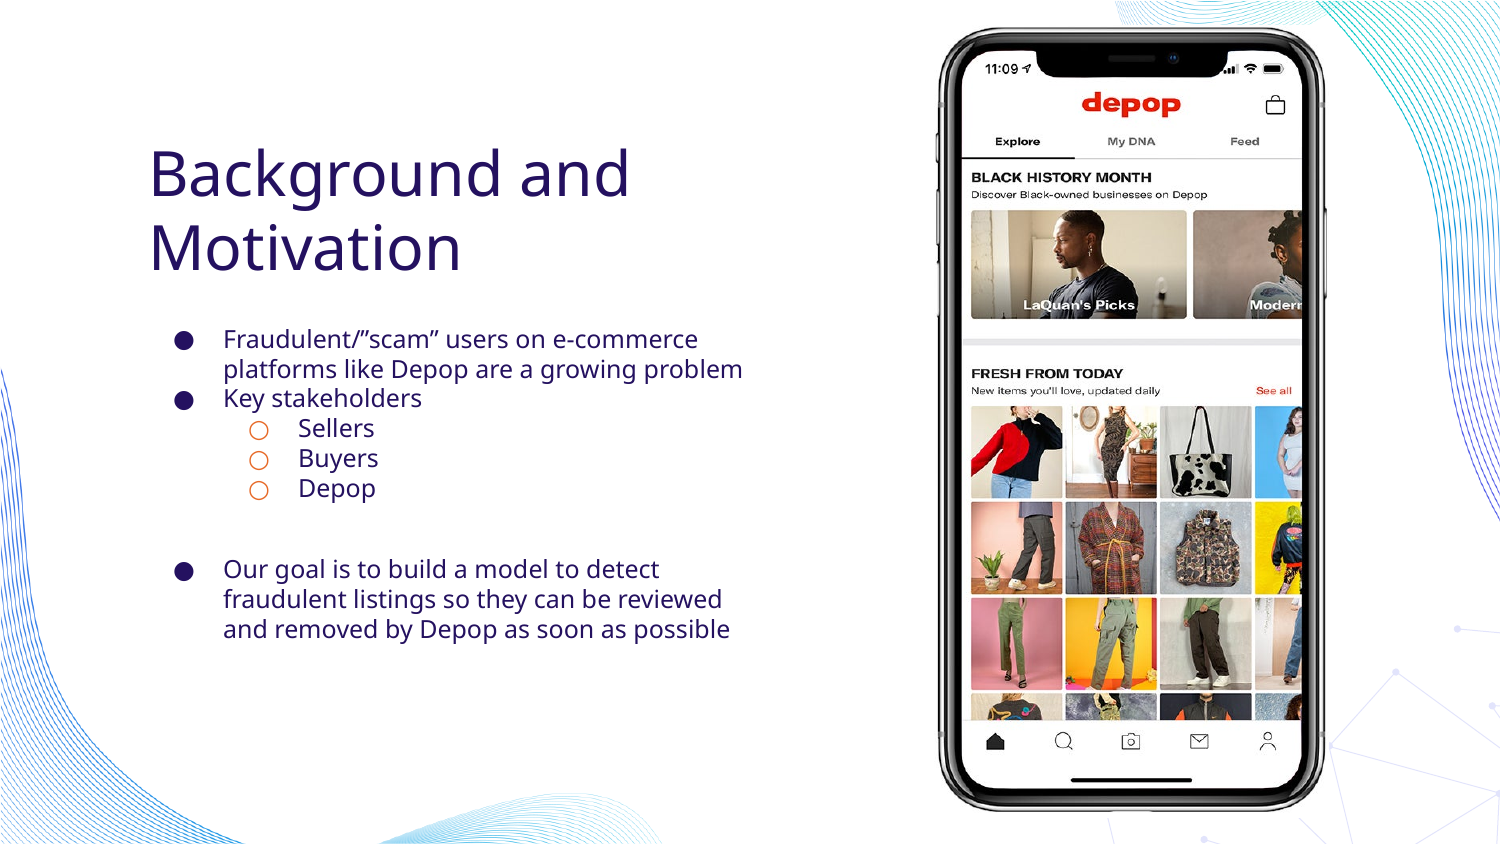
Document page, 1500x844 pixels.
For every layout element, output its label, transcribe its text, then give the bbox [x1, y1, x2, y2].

picture [0, 336, 693, 844]
picture [930, 0, 1500, 819]
title Background and Motivation [133, 136, 789, 299]
subtitle Fraudulent/”scam” users on e-commerce platforms like Depop are a growing problem Key stakeholders Sellers Buyers Depop Our goal is to build a model to detect fraudulent listings so they can be reviewed and removed by Depop as soon as possible [133, 308, 789, 686]
